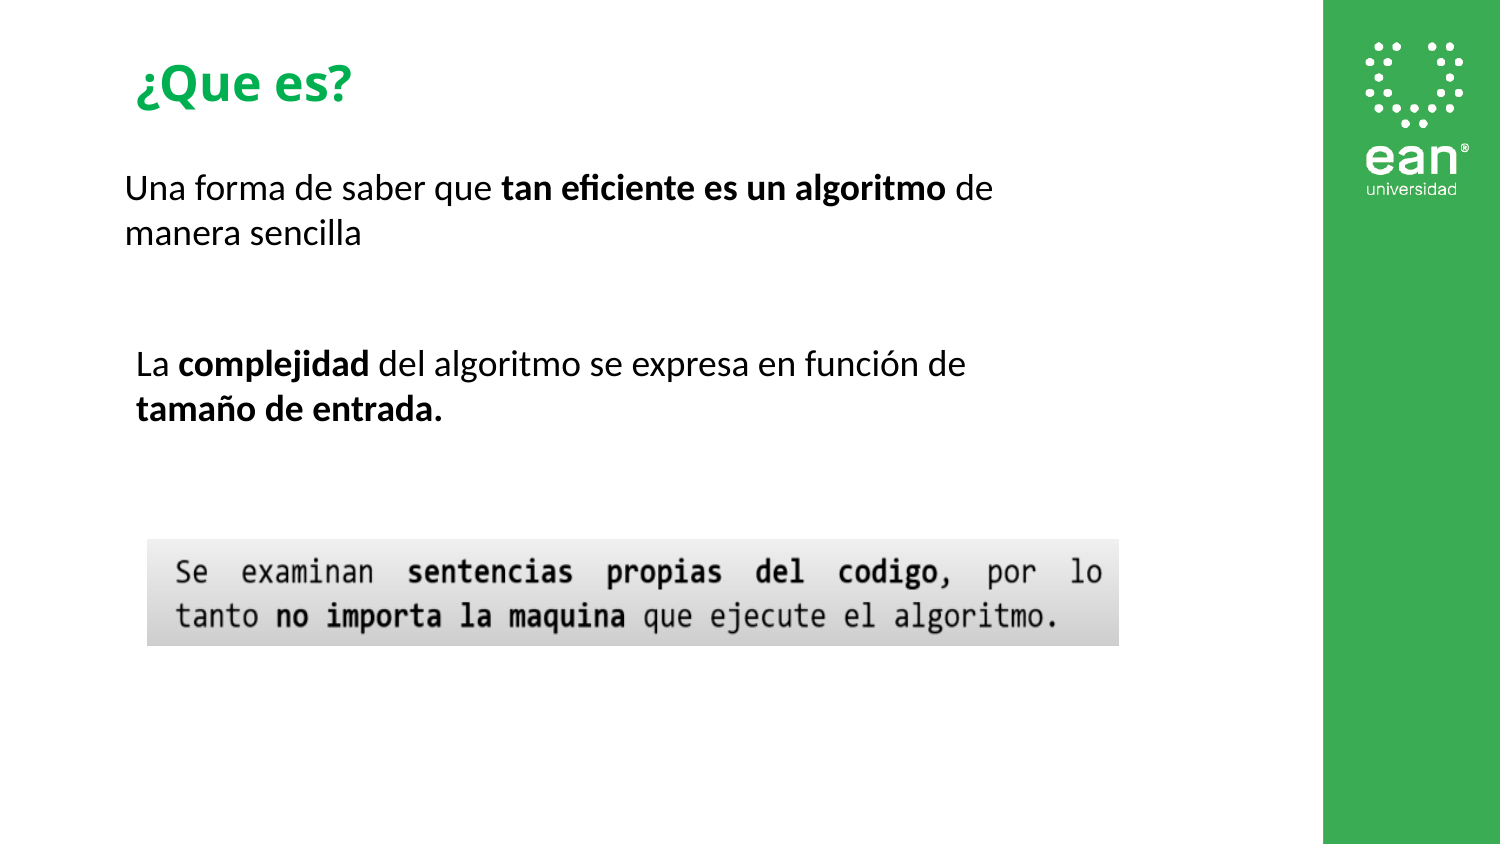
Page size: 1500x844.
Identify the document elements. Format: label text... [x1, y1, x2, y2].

text_box ¿Que es? [121, 44, 879, 119]
text_box Una forma de saber que tan eficiente es un algoritmo de manera sencilla [109, 155, 1056, 261]
text_box La complejidad del algoritmo se expresa en función de tamaño de entrada. [121, 332, 1021, 437]
picture [0, 0, 1500, 844]
